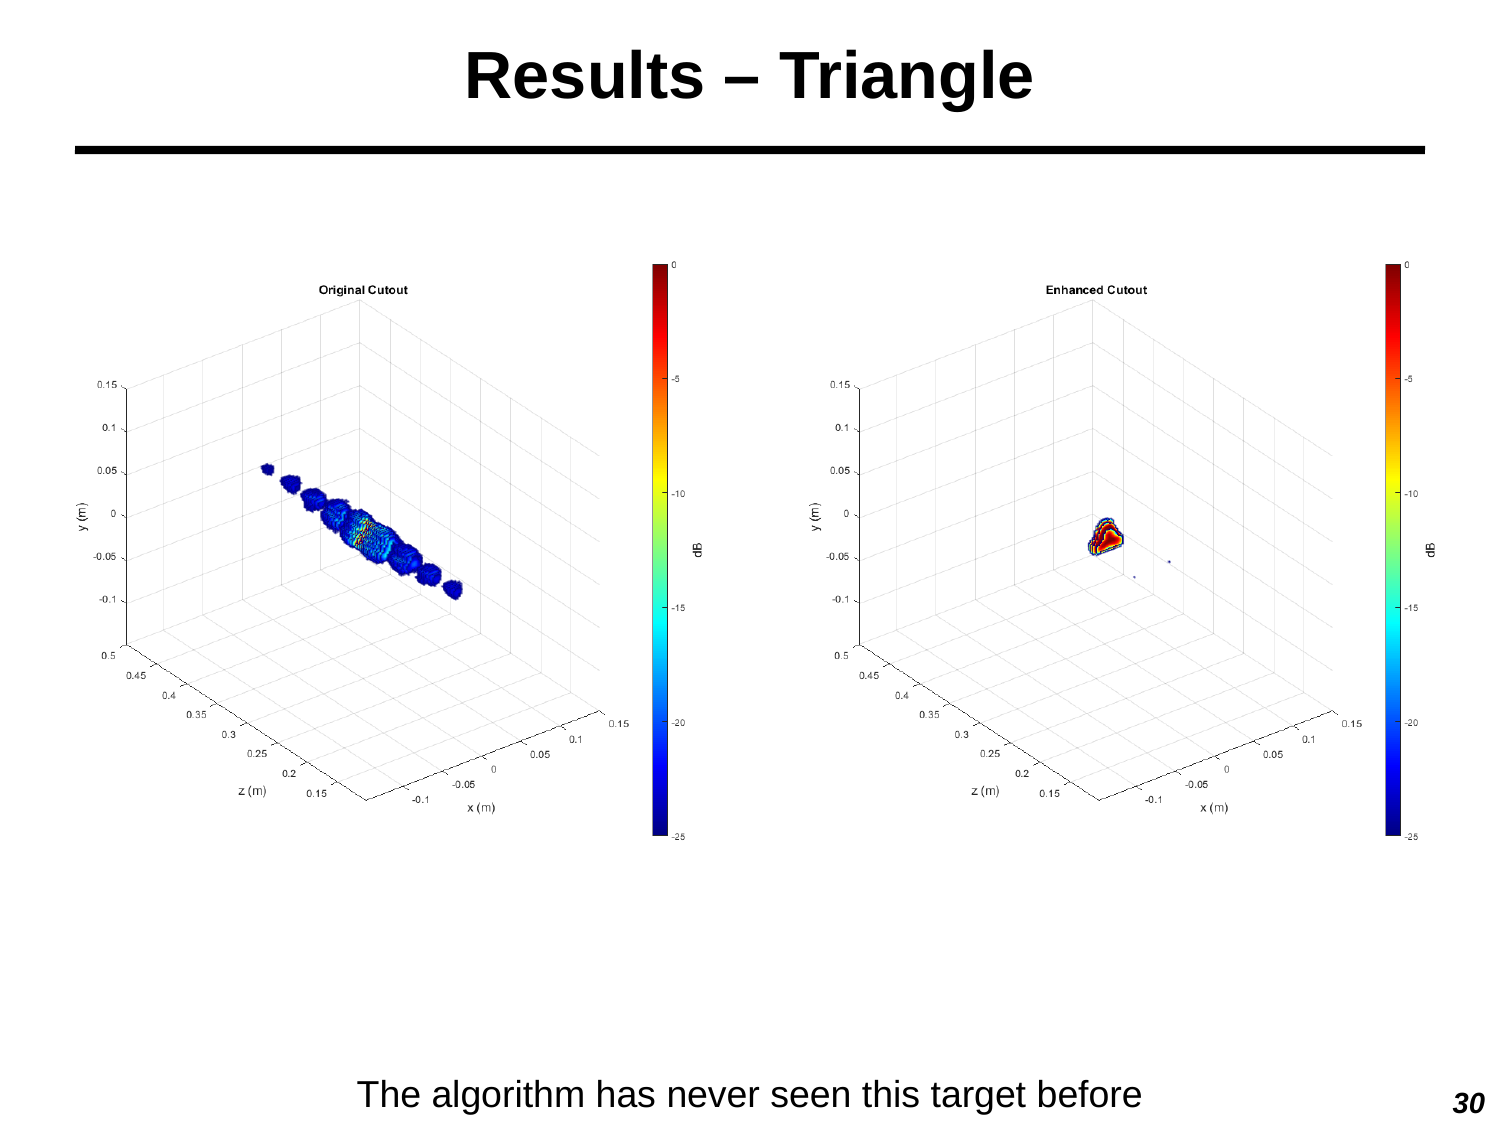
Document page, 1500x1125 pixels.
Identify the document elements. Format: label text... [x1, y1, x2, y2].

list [749, 211, 1483, 914]
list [17, 211, 748, 914]
text_box The algorithm has never seen this target before [8, 1062, 1492, 1123]
text_box Results – Triangle [37, 24, 1463, 163]
